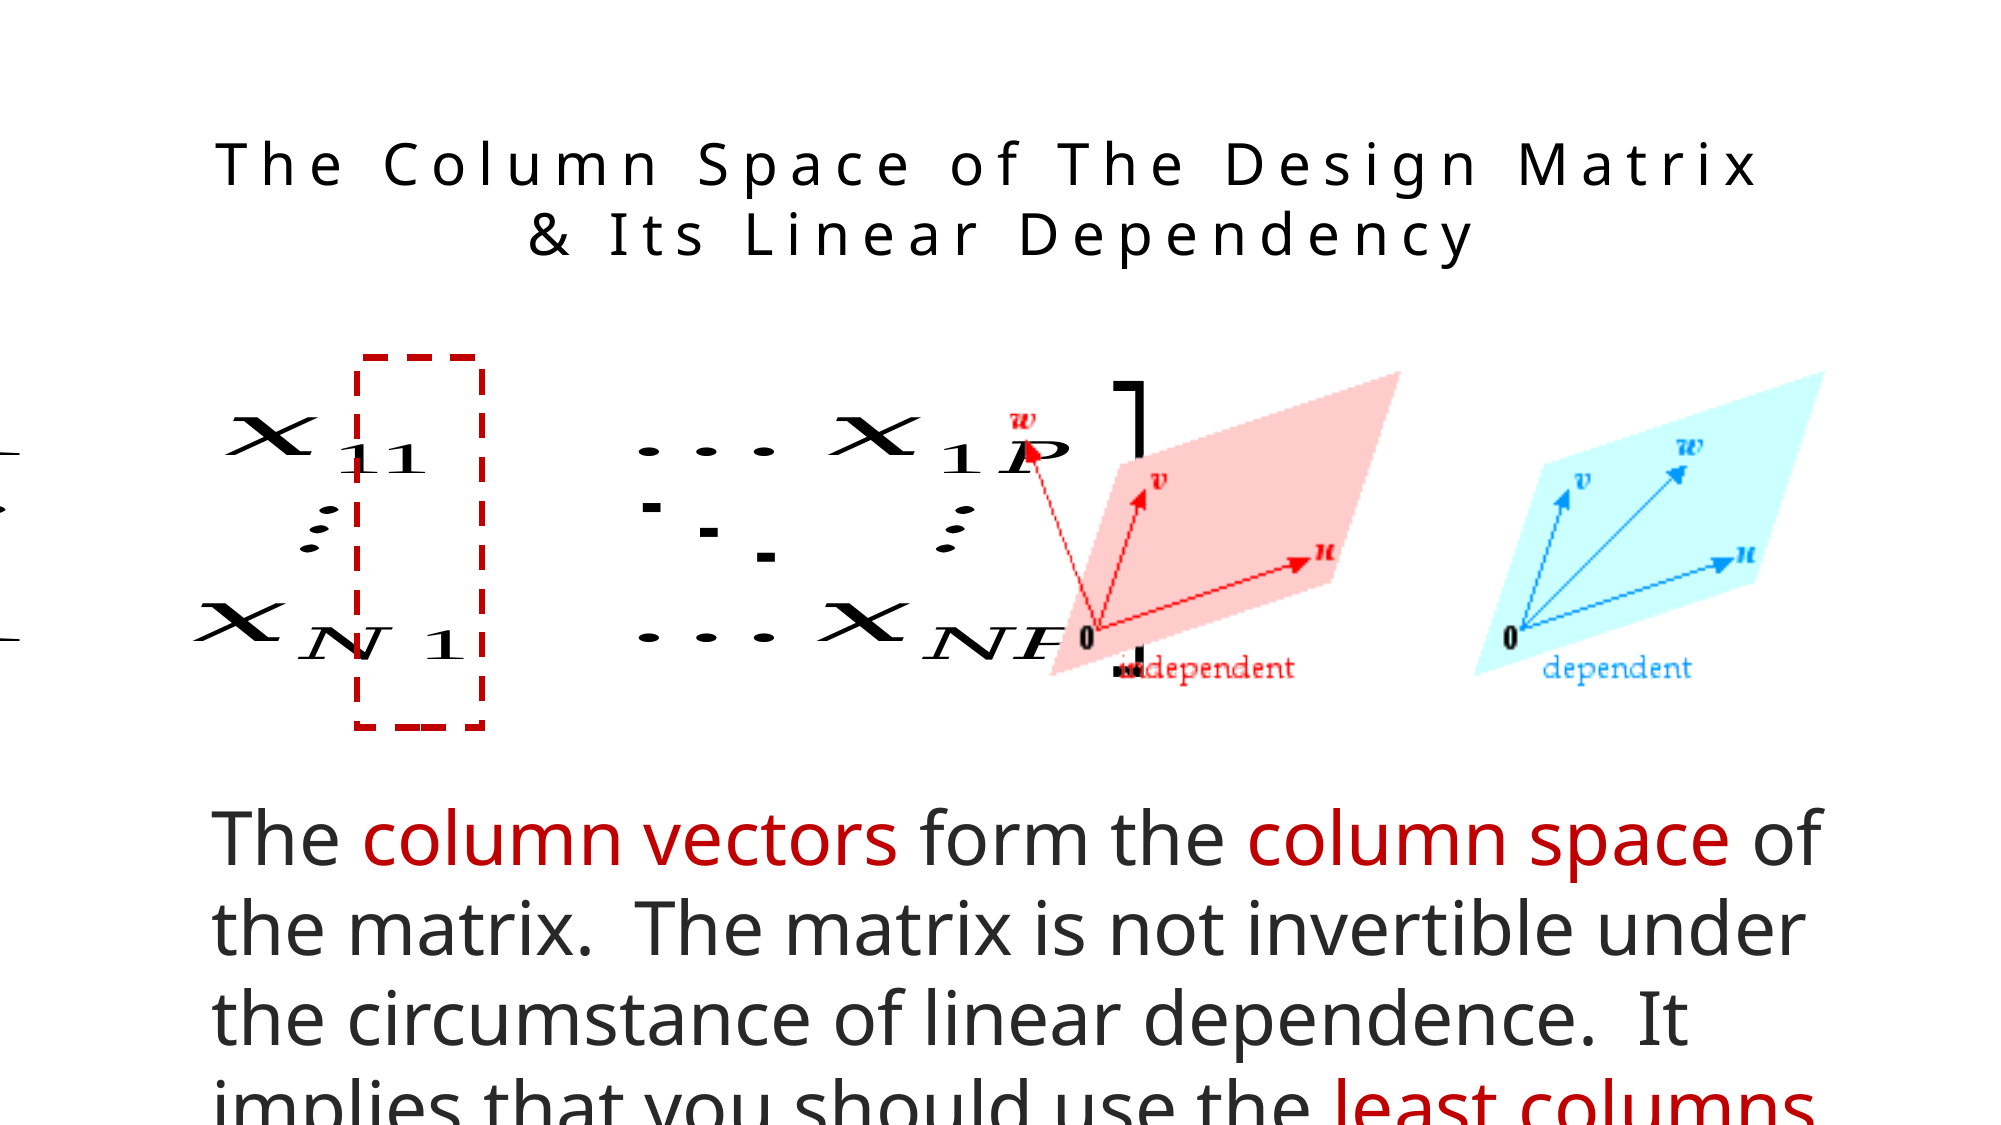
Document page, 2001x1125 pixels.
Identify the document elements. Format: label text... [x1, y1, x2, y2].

picture [987, 359, 1850, 700]
text_box [356, 356, 483, 728]
text_box The Column Space of The Design Matrix & Its Linear Dependency [200, 119, 1799, 275]
text_box The column vectors form the column space of the matrix. The matrix is not invertible under the circumstance of linear dependence. It implies that you should use the least columns in representing a dummy variable. [196, 782, 1850, 1125]
